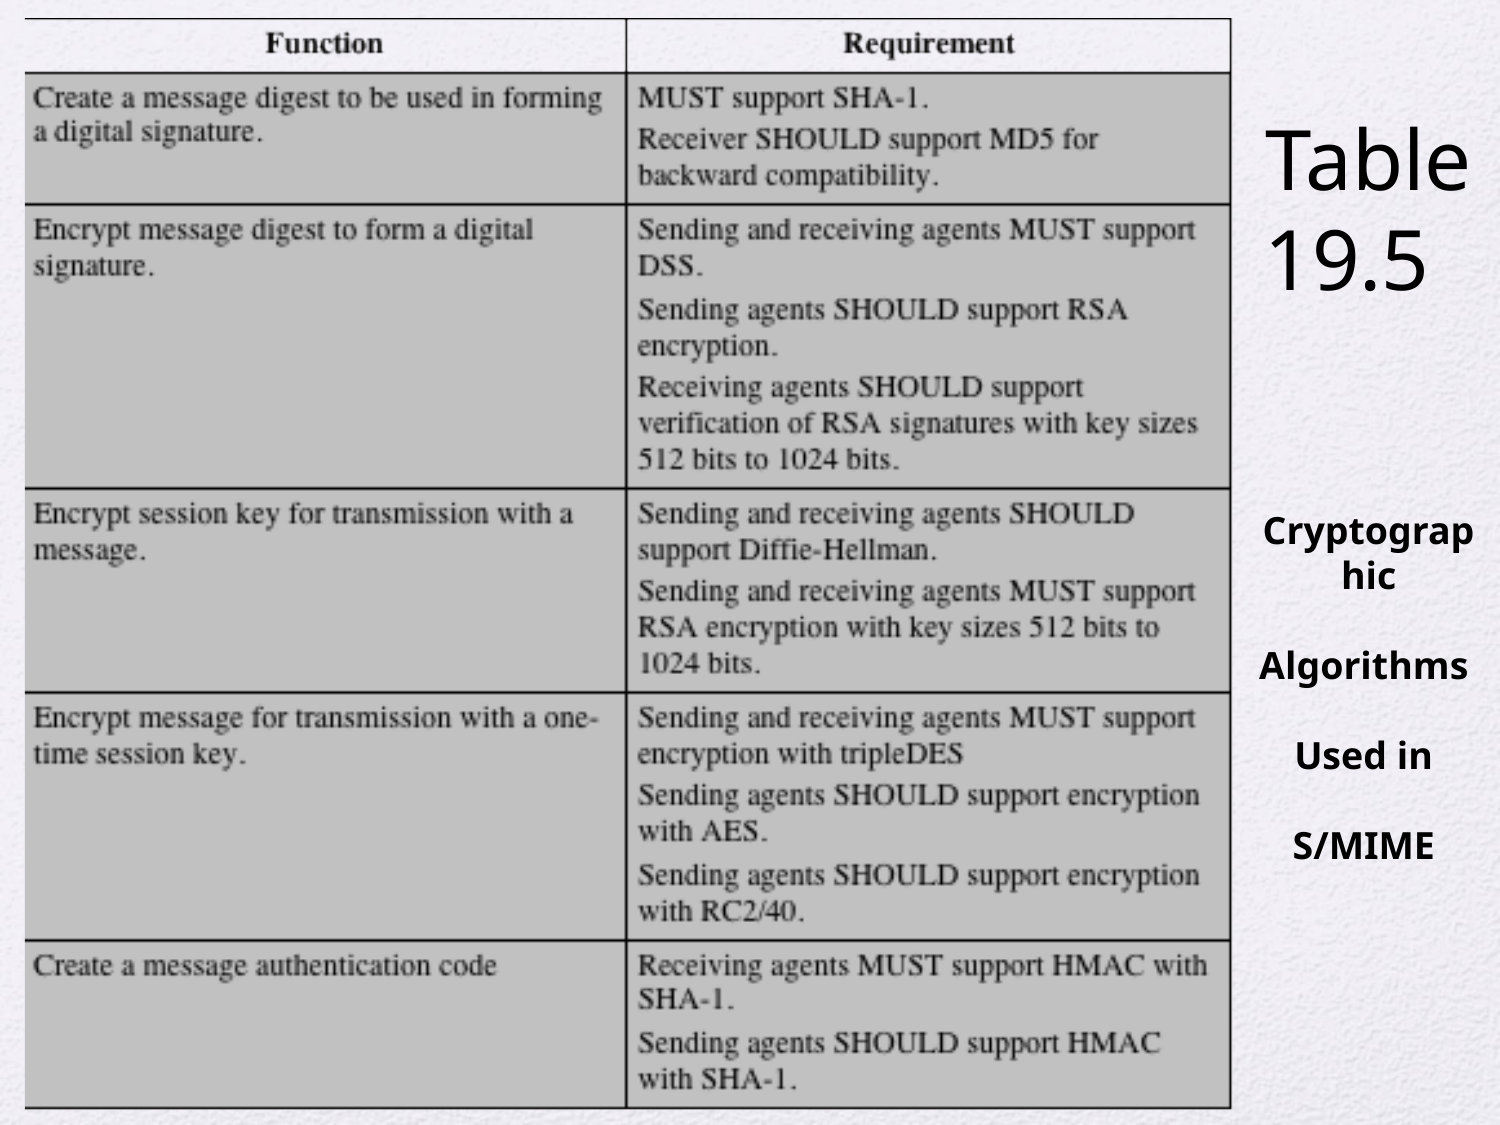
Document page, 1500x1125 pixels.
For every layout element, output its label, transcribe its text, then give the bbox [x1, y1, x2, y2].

text_box Table 19.5 Cryptographic Algorithms Used in S/MIME [1263, 99, 1500, 875]
picture [0, 0, 1500, 1125]
